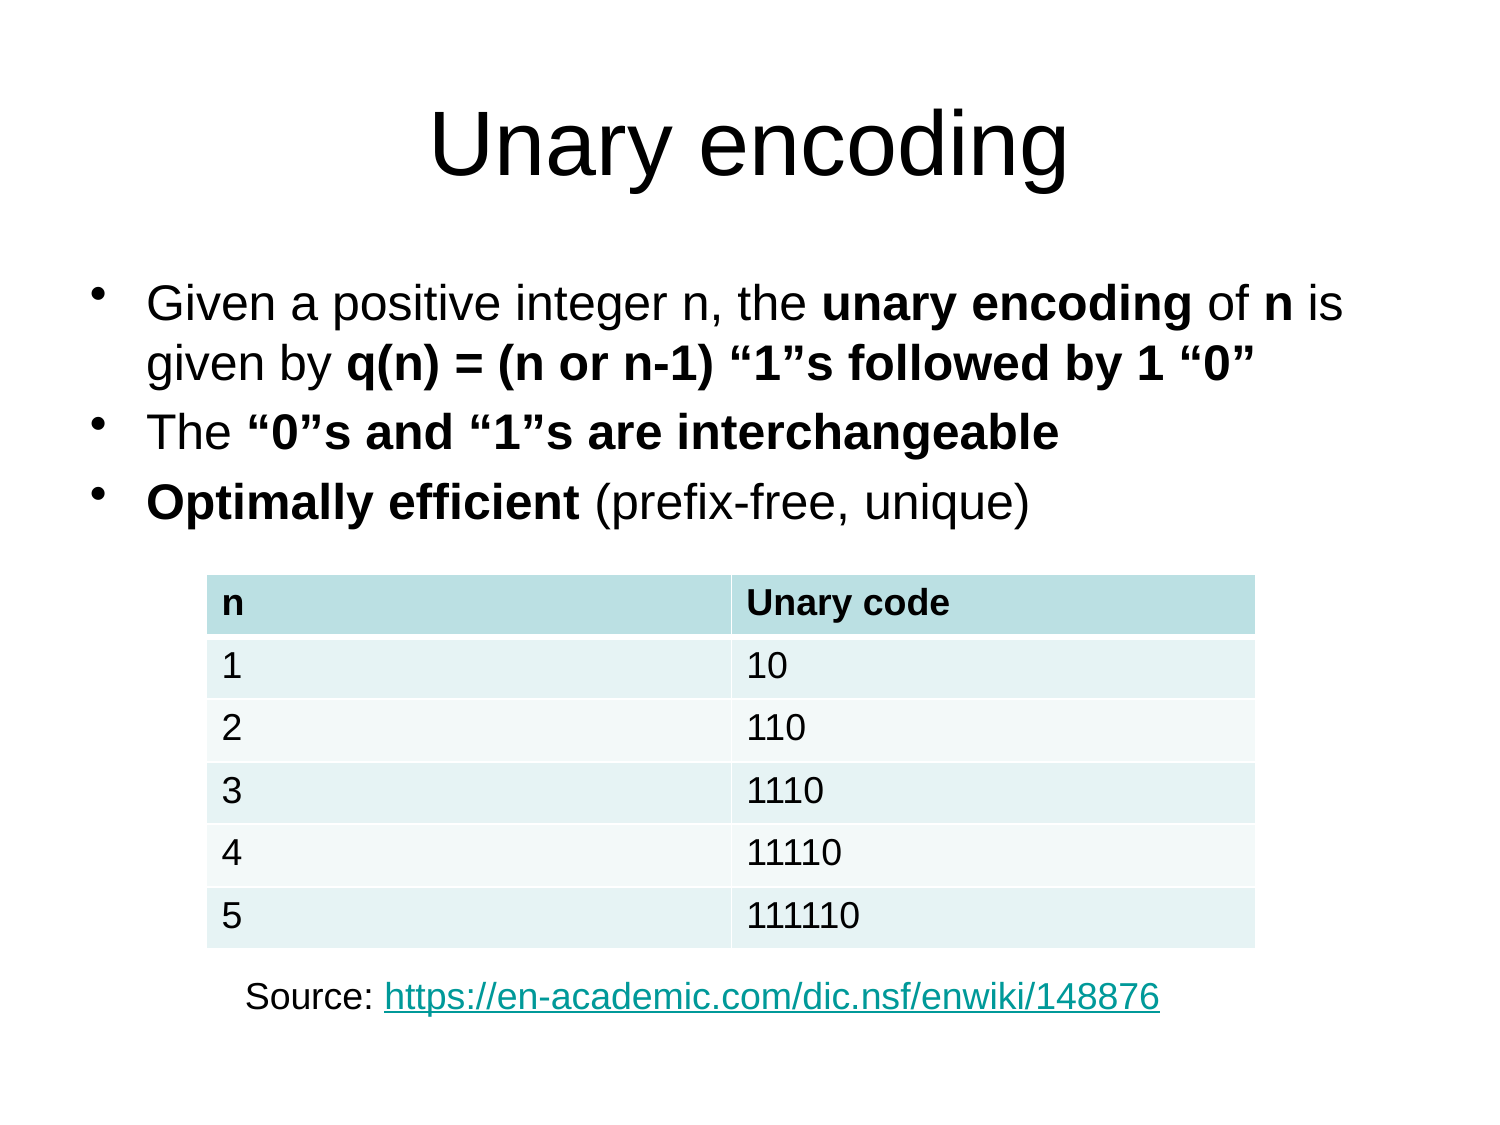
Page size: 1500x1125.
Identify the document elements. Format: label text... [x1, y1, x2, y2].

list Given a positive integer n, the unary encoding of n is given by q(n) = (n or n-1) “1”s followed by 1 “0” The “0”s and “1”s are interchangeable Optimally efficient (prefix-free, unique) [74, 262, 1426, 1006]
table_cell 110 [732, 700, 1255, 761]
table_cell 3 [207, 763, 731, 823]
table_header Unary code [732, 575, 1255, 634]
table_cell 4 [207, 825, 731, 886]
table_cell 11110 [732, 825, 1255, 886]
title Unary encoding [74, 44, 1426, 233]
text_box Source: https://en-academic.com/dic.nsf/enwiki/148876 [230, 964, 1223, 1036]
table_header n [207, 575, 731, 634]
table_cell 1110 [732, 763, 1255, 823]
table_cell 2 [207, 700, 731, 761]
table_cell 10 [732, 640, 1255, 698]
table_cell 111110 [732, 888, 1255, 948]
table_cell 1 [207, 640, 731, 698]
table_cell 5 [207, 888, 731, 948]
